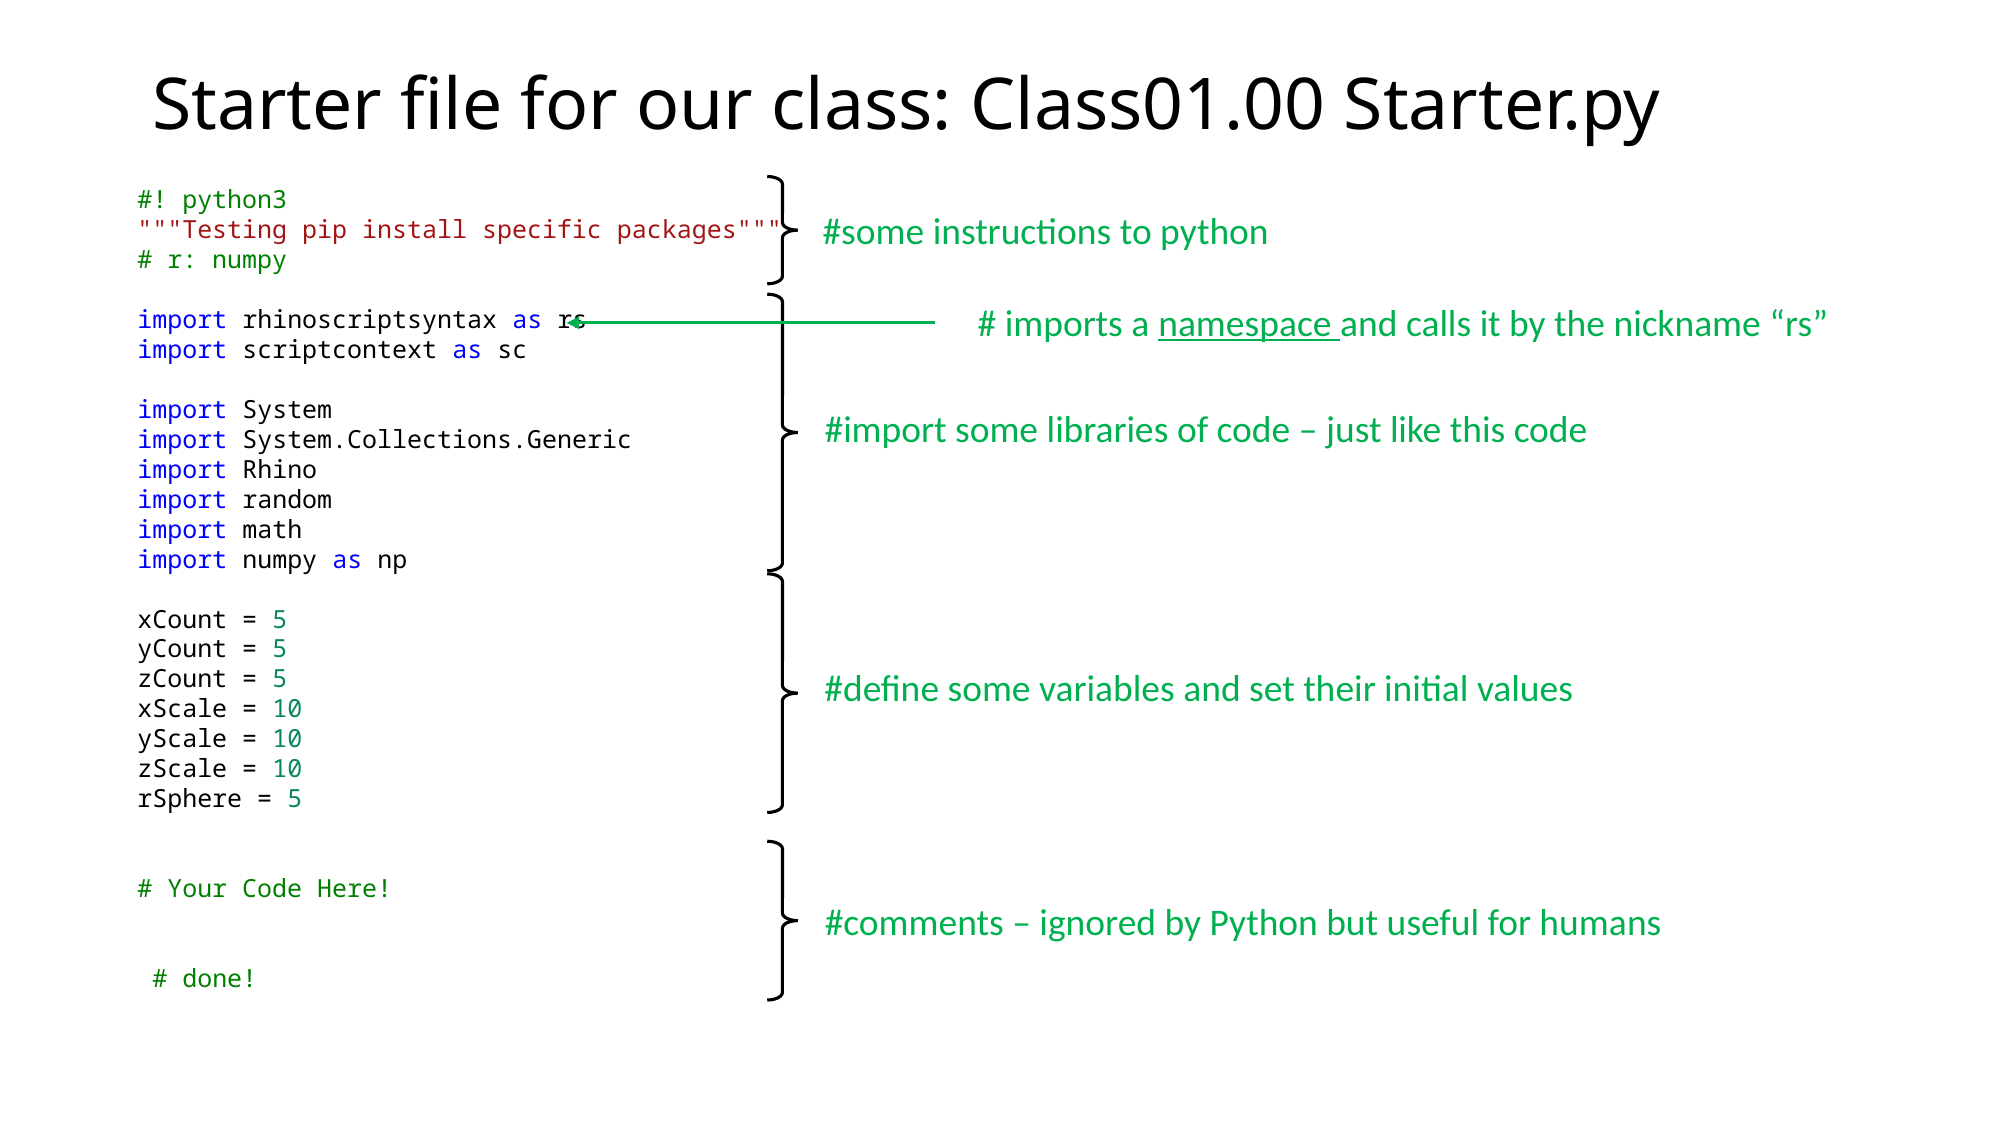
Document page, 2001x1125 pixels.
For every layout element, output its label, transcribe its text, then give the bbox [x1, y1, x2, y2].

text_box #comments – ignored by Python but useful for humans [810, 890, 1678, 950]
text_box [767, 840, 798, 1001]
text_box [767, 573, 798, 814]
text_box #! python3 """Testing pip install specific packages""" # r: numpy import rhinoscriptsyntax as rs import scriptcontext as sc import System import System.Collections.Generic import Rhino import random import math import numpy as np xCount = 5 yCount = 5 zCount = 5 xScale = 10 yScale = 10 zScale = 10 rSphere = 5 # Your Code Here! # done! [122, 176, 1123, 1000]
text_box # imports a namespace and calls it by the nickname “rs” [963, 291, 1844, 352]
text_box #define some variables and set their initial values [809, 656, 1590, 717]
text_box [767, 324, 798, 572]
title Starter file for our class: Class01.00 Starter.py [137, 59, 1863, 154]
text_box [767, 293, 784, 321]
text_box #import some libraries of code – just like this code [809, 397, 1604, 458]
text_box #some instructions to python [807, 199, 1285, 260]
text_box [767, 175, 798, 285]
